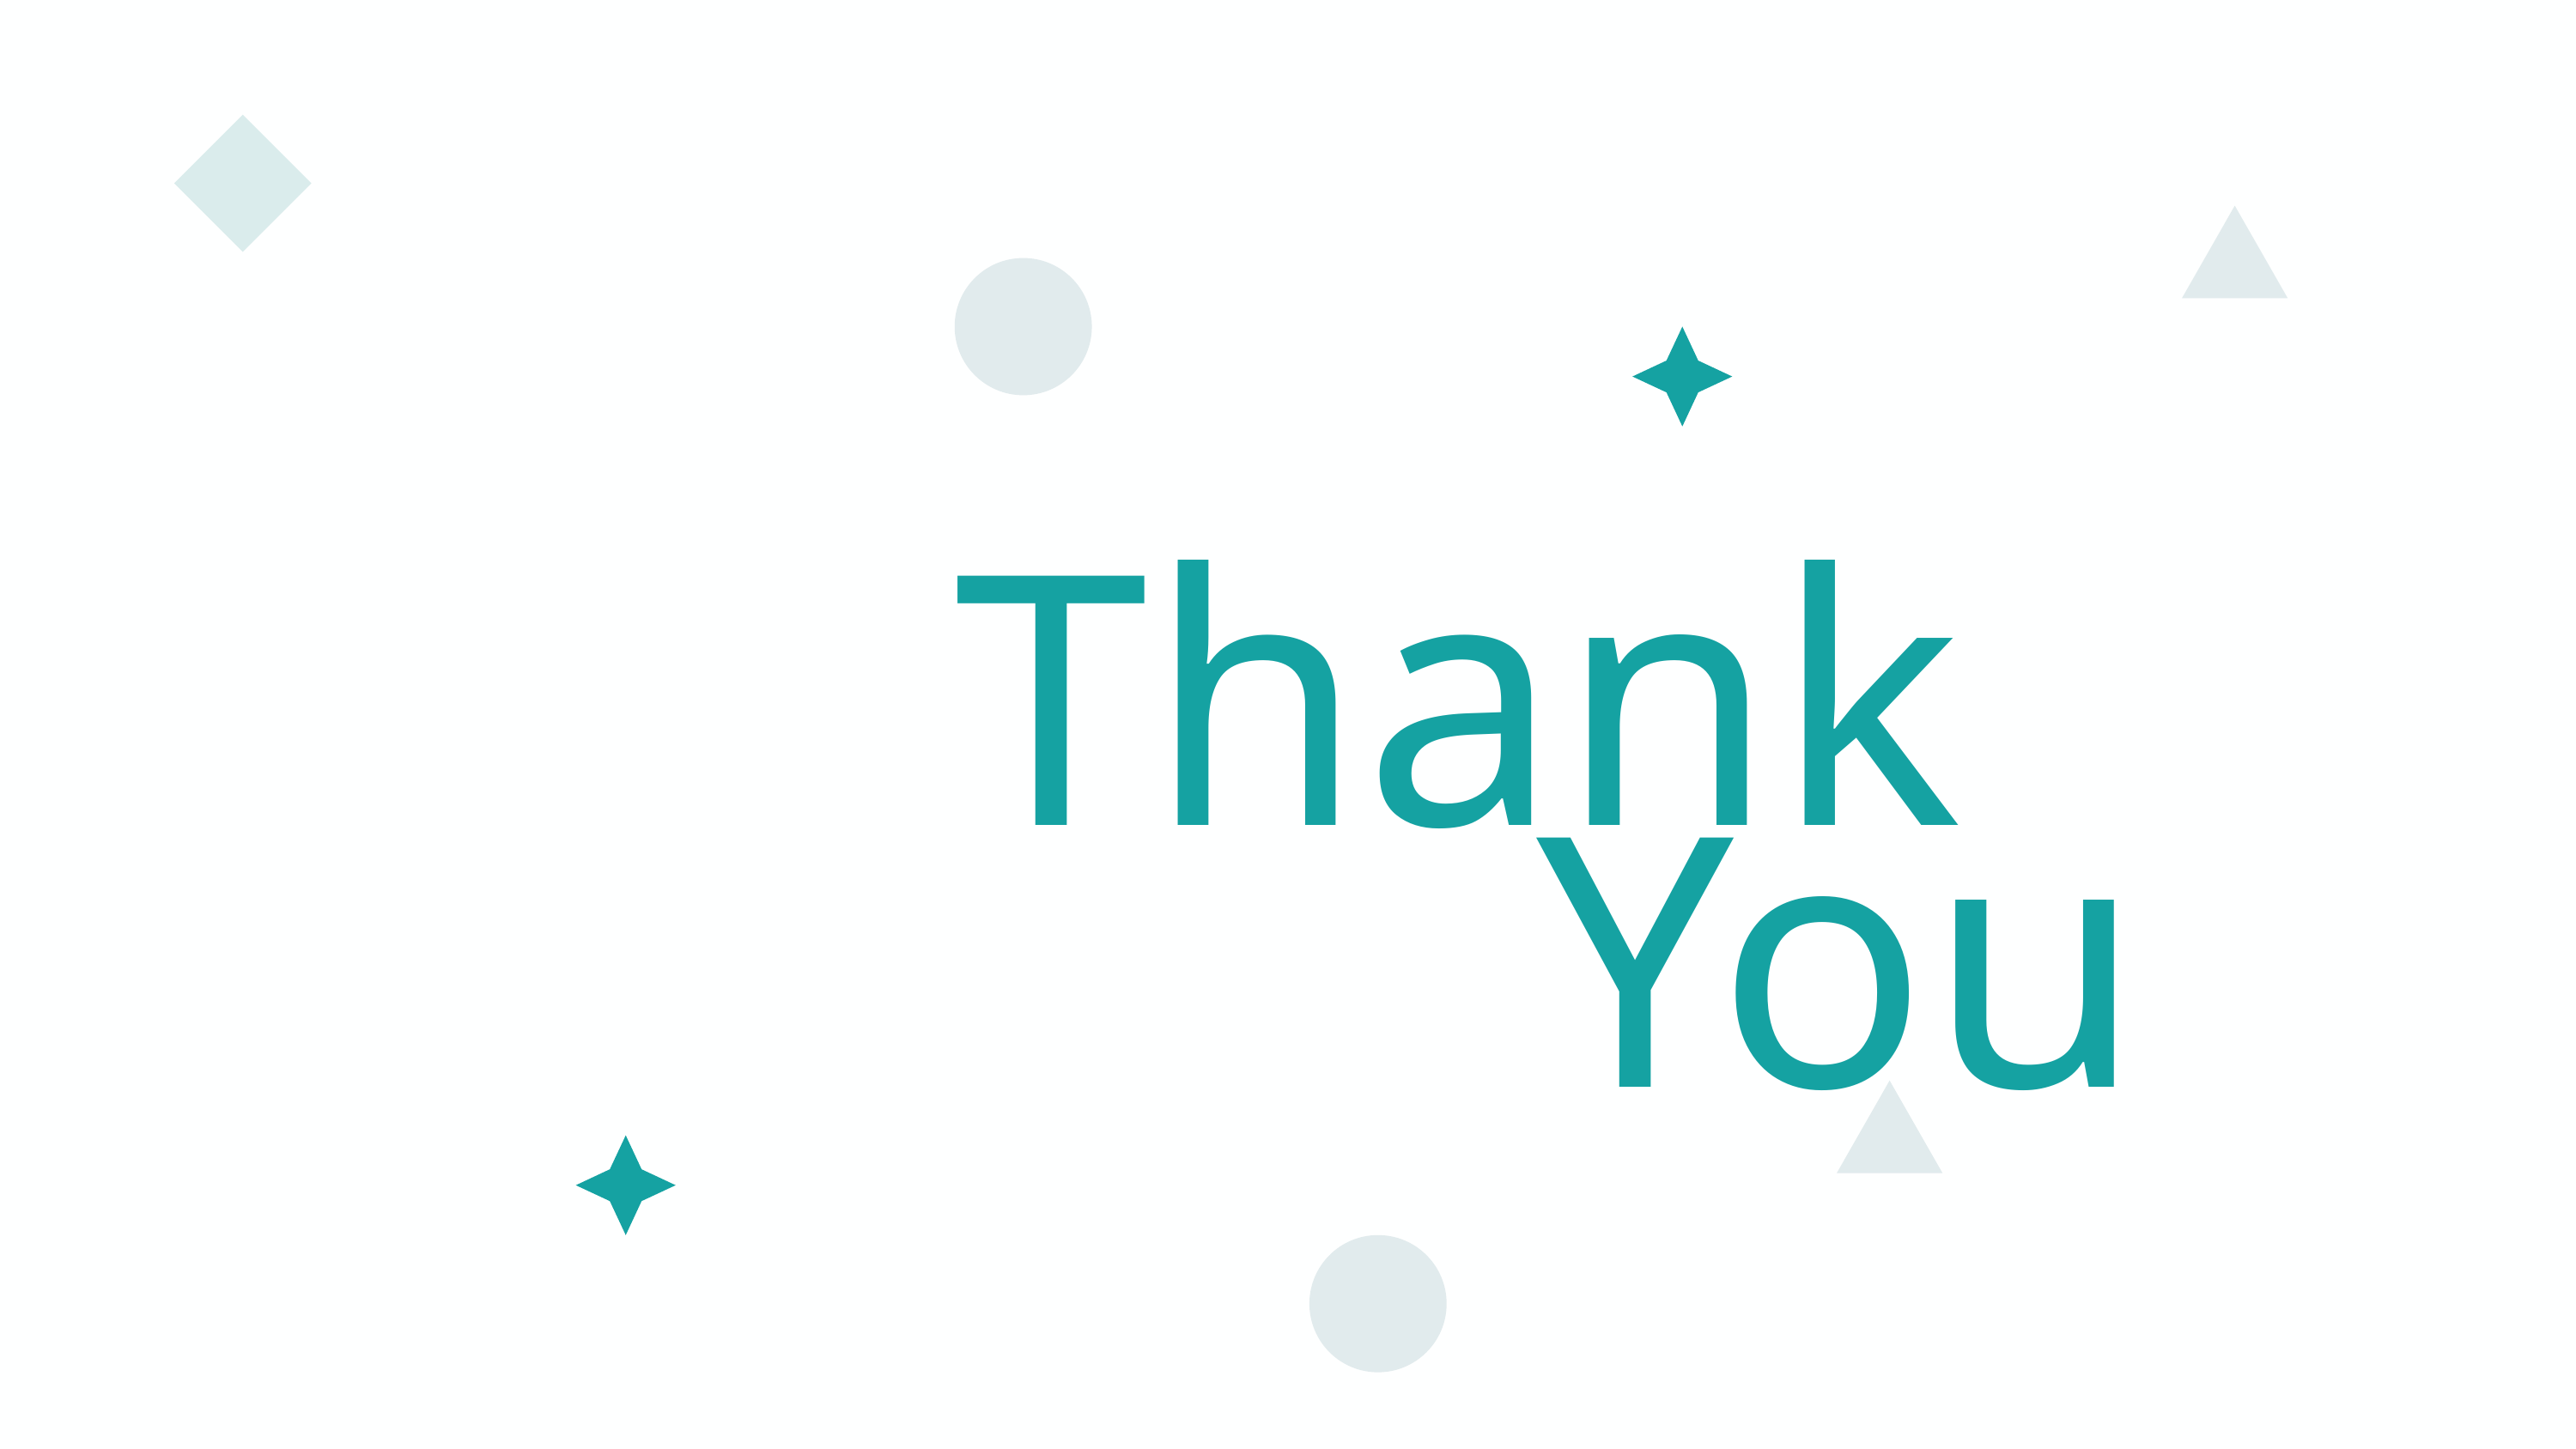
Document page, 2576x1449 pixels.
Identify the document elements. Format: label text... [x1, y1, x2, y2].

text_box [575, 1135, 677, 1236]
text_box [1631, 326, 1733, 427]
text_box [954, 258, 1092, 396]
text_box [1309, 1234, 1447, 1373]
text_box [2181, 205, 2288, 299]
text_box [173, 114, 312, 252]
text_box Thank You [341, 633, 2235, 1157]
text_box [1836, 1080, 1943, 1173]
